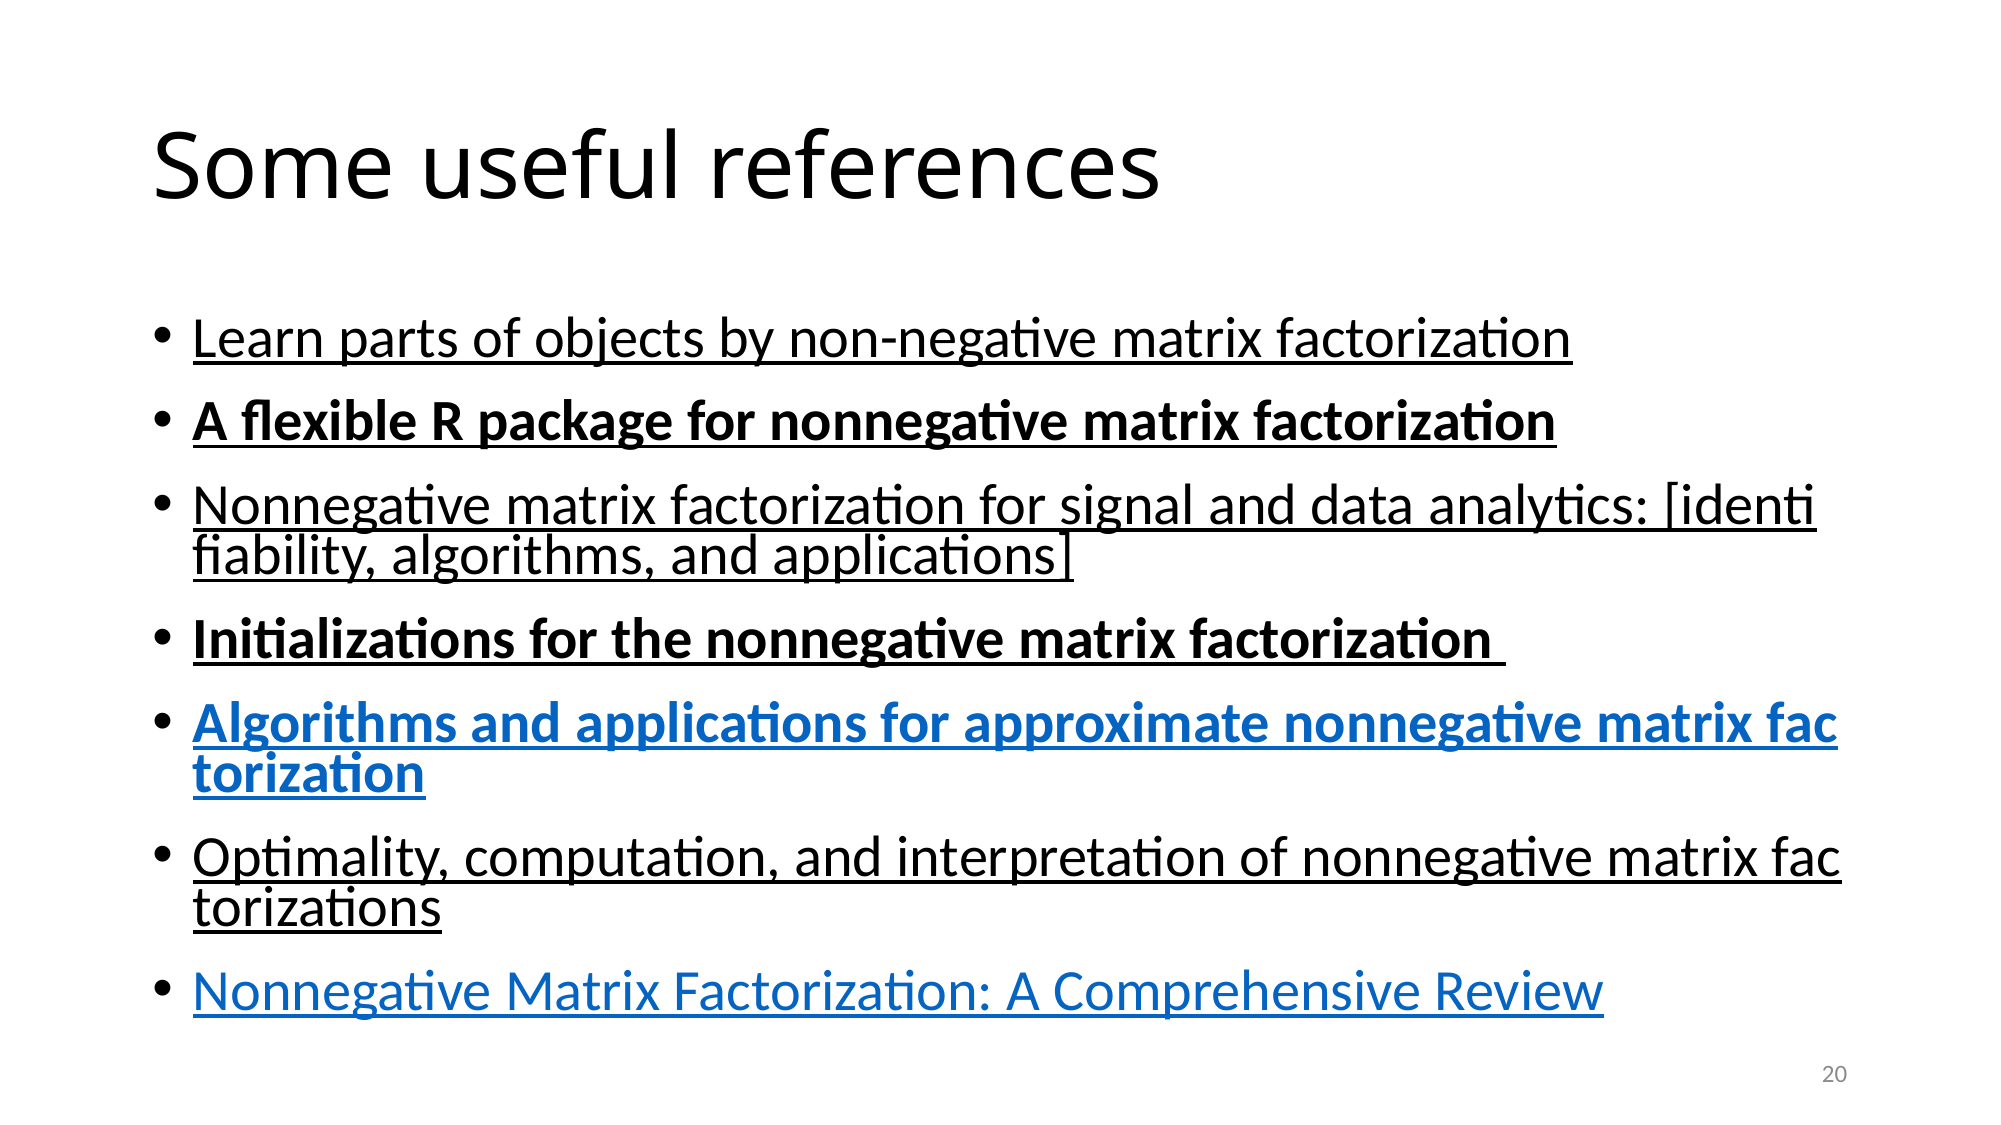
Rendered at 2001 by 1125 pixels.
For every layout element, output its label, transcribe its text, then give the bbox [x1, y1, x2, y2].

slide_number 20 [1412, 1042, 1863, 1103]
title Some useful references [137, 59, 1863, 278]
list Learn parts of objects by non-negative matrix factorization A flexible R package for nonnegative matrix factorization Nonnegative matrix factorization for signal and data analytics: [identifiability, algorithms, and applications] Initializations for the nonnegative matrix factorization Algorithms and applications for approximate nonnegative matrix factorization Optimality, computation, and interpretation of nonnegative matrix factorizations Nonnegative Matrix Factorization: A Comprehensive Review [137, 299, 1863, 1014]
